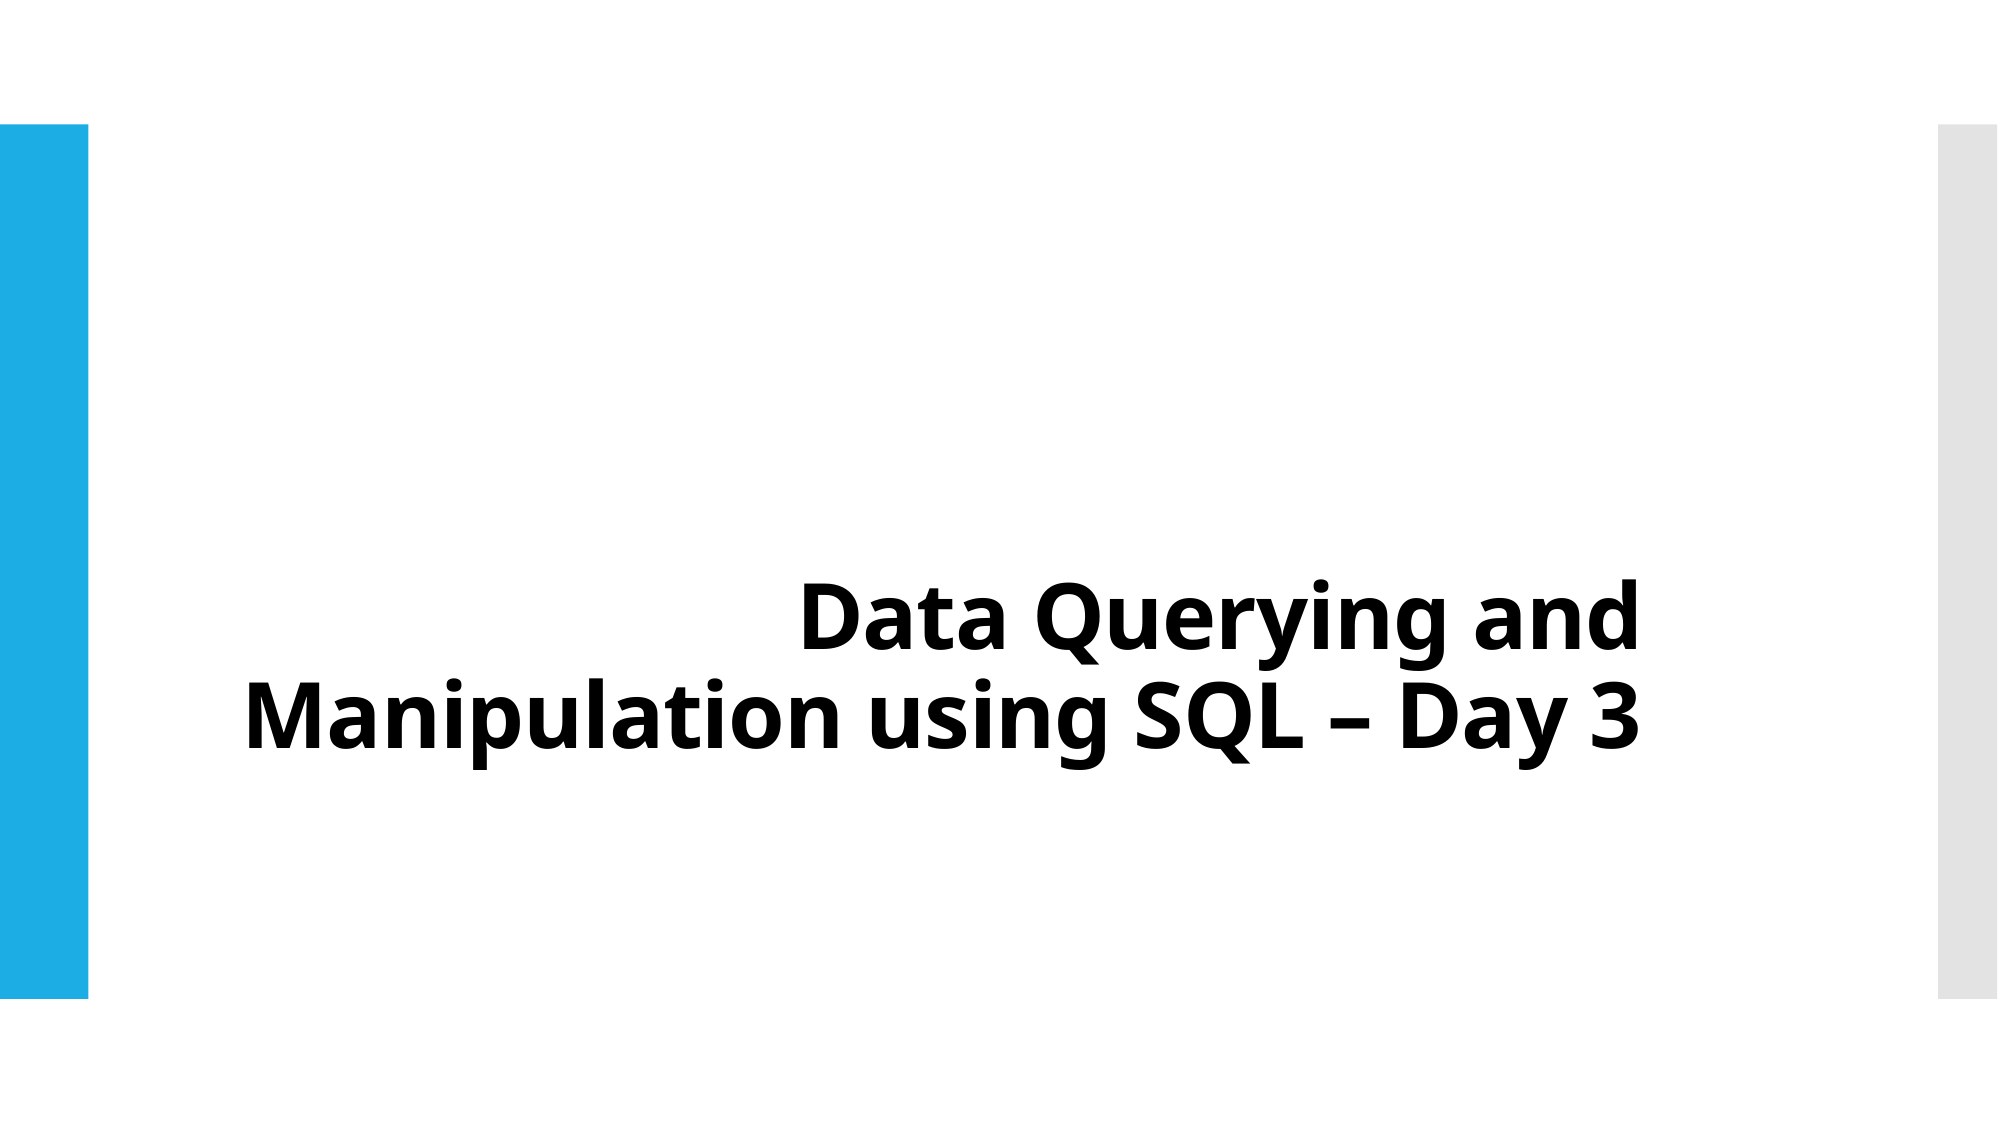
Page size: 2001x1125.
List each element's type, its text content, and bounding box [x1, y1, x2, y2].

title Data Querying and Manipulation using SQL – Day 3 [172, 652, 1658, 776]
